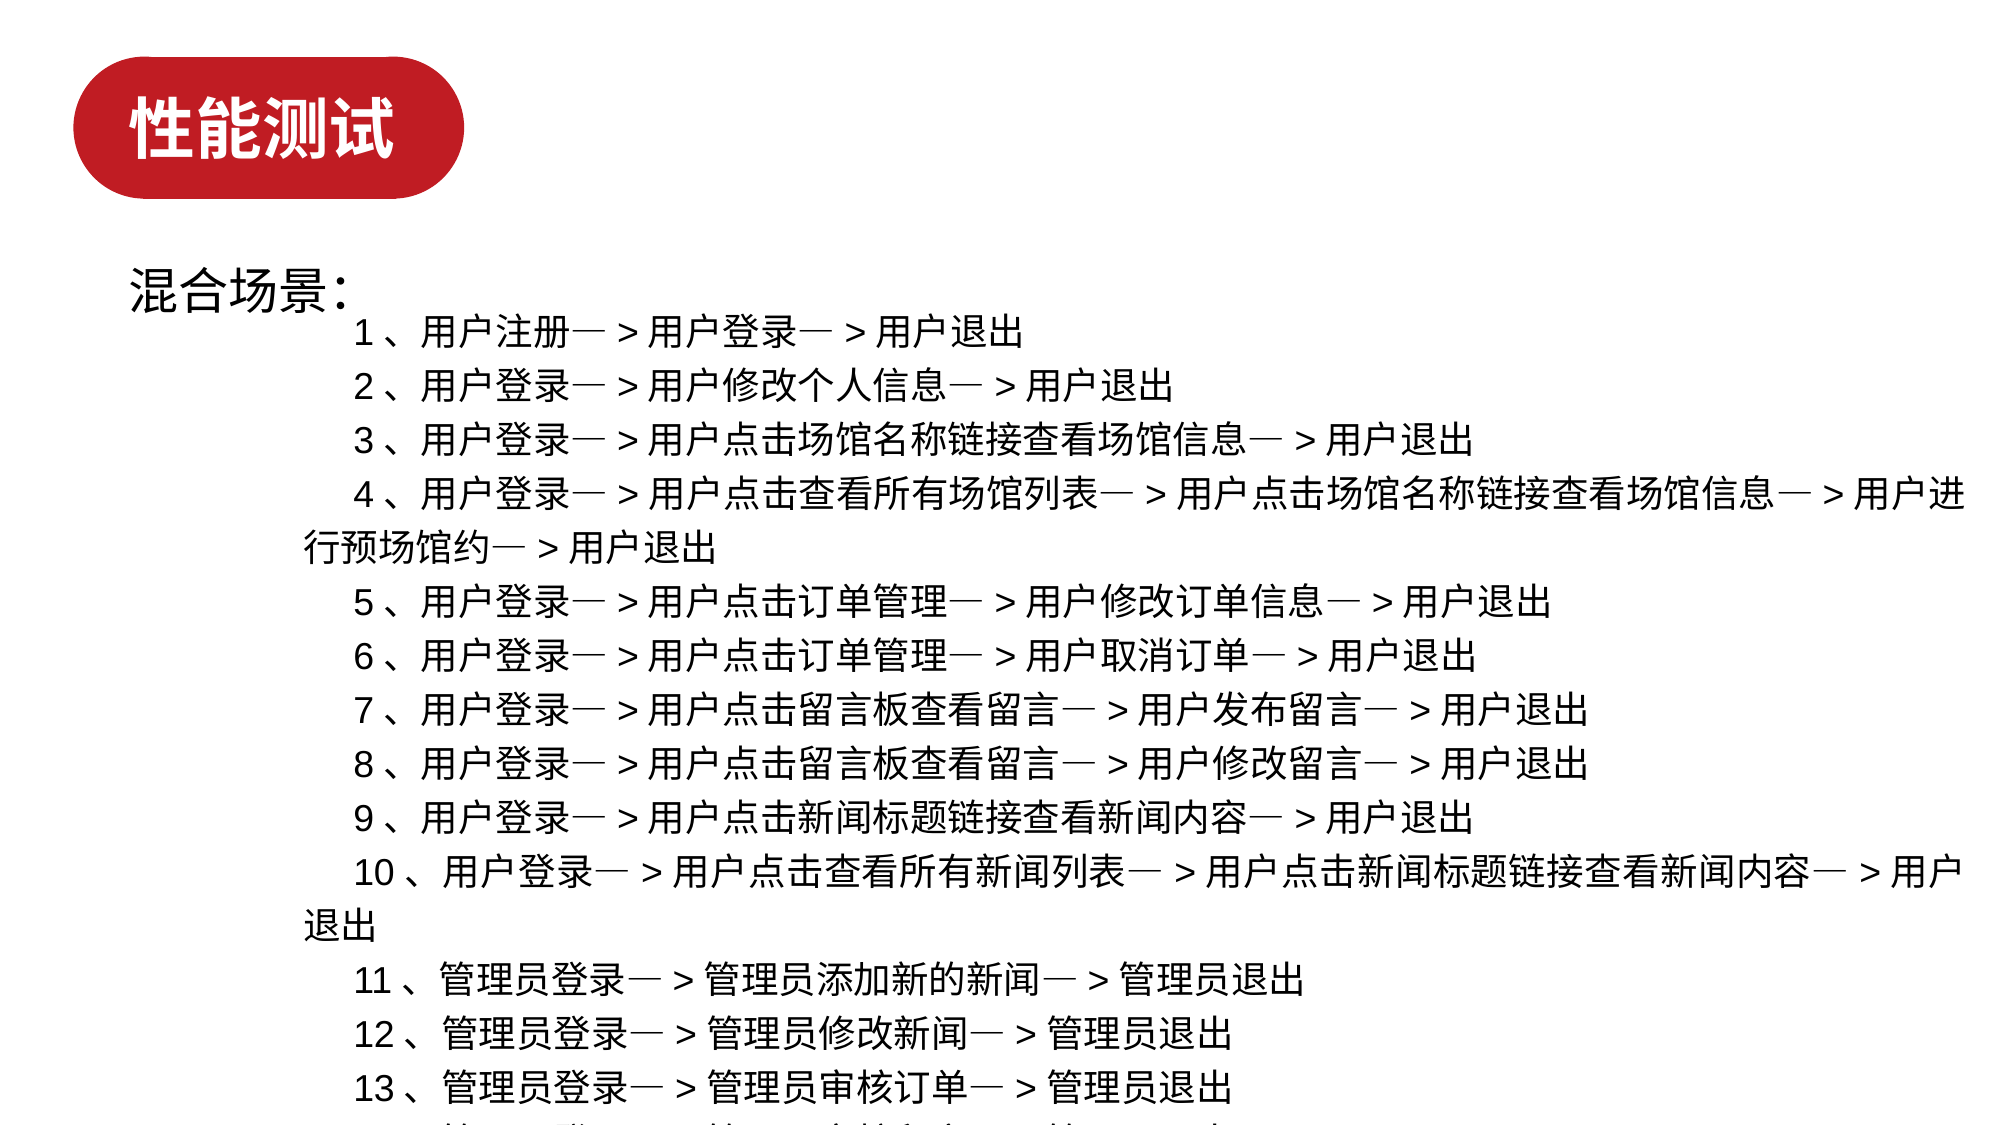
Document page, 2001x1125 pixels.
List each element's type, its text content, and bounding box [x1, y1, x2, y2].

text_box 混合场景： [113, 222, 1587, 327]
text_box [74, 57, 464, 198]
text_box 1、用户注册—>用户登录—>用户退出 2、用户登录—>用户修改个人信息—>用户退出 3、用户登录—>用户点击场馆名称链接查看场馆信息—>用户退出 4、用户登录—>用户点击查看所有场馆列表—>用户点击场馆名称链接查看场馆信息—>用户进行预场馆约—>用户退出 5、用户登录—>用户点击订单管理—>用户修改订单信息—>用户退出 6、用户登录—>用户点击订单管理—>用户取消订单—>用户退出 7、用户登录—>用户点击留言板查看留言—>用户发布留言—>用户退出 8、用户登录—>用户点击留言板查看留言—>用户修改留言—>用户退出 9、用户登录—>用户点击新闻标题链接查看新闻内容—>用户退出 10、用户登录—>用户点击查看所有新闻列表—>用户点击新闻标题链接查看新闻内容—>用户退出 11、管理员登录—>管理员添加新的新闻—>管理员退出 12、管理员登录—>管理员修改新闻—>管理员退出 13、管理员登录—>管理员审核订单—>管理员退出 14、管理员登录—>管理员审核留言—>管理员退出 [288, 291, 1981, 1125]
